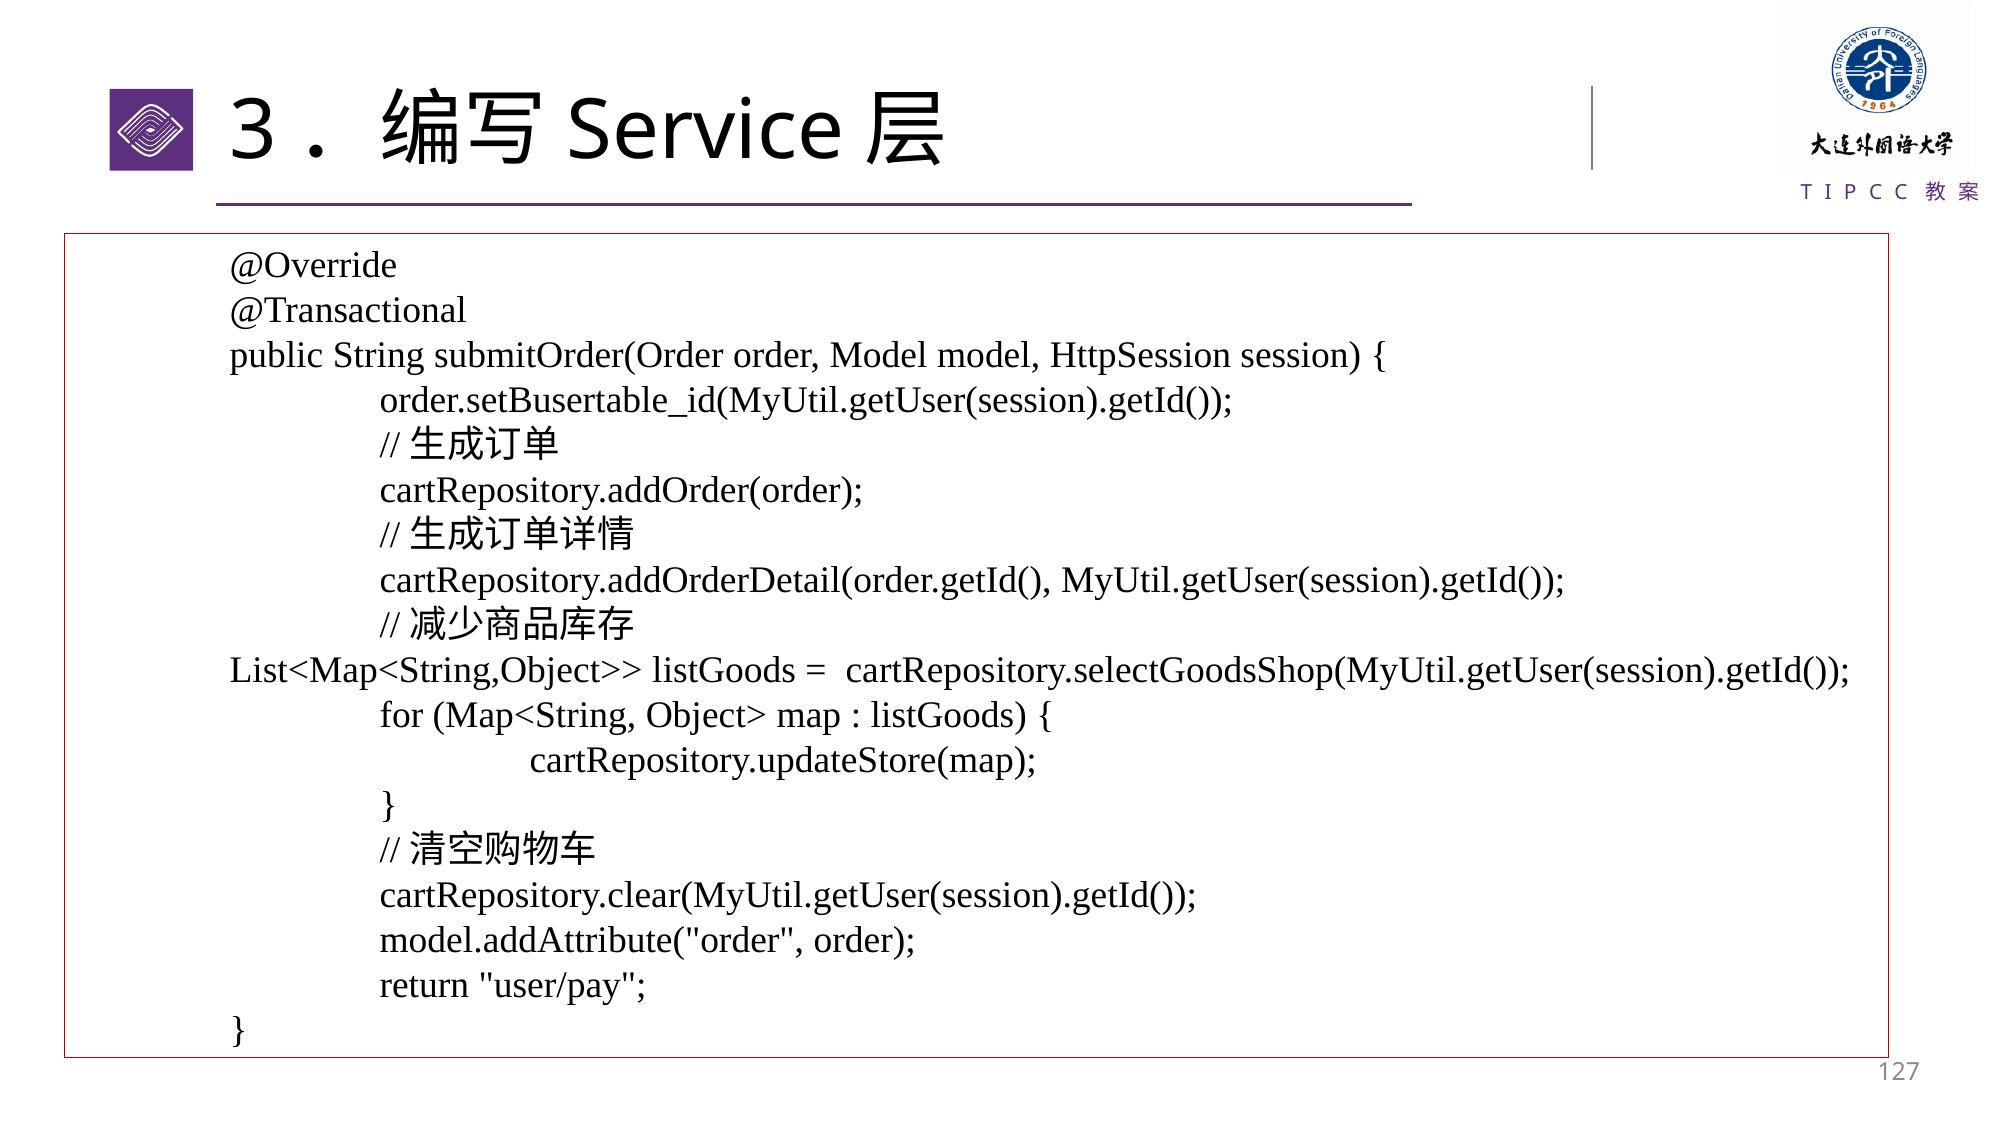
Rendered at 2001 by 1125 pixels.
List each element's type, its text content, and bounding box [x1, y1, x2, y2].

slide_number 126 [1485, 1042, 1936, 1103]
title 3．编写Service层 [214, 59, 1564, 205]
picture [1782, 2, 1971, 172]
text_box @Override @Transactional public String submitOrder(Order order, Model model, HttpSession session) { order.setBusertable_id(MyUtil.getUser(session).getId()); //生成订单 cartRepository.addOrder(order); //生成订单详情 cartRepository.addOrderDetail(order.getId(), MyUtil.getUser(session).getId()); //减少商品库存 List<Map<String,Object>> listGoods = cartRepository.selectGoodsShop(MyUtil.getUser(session).getId()); for (Map<String, Object> map : listGoods) { cartRepository.updateStore(map); } //清空购物车 cartRepository.clear(MyUtil.getUser(session).getId()); model.addAttribute("order", order); return "user/pay"; } [64, 233, 1889, 1058]
